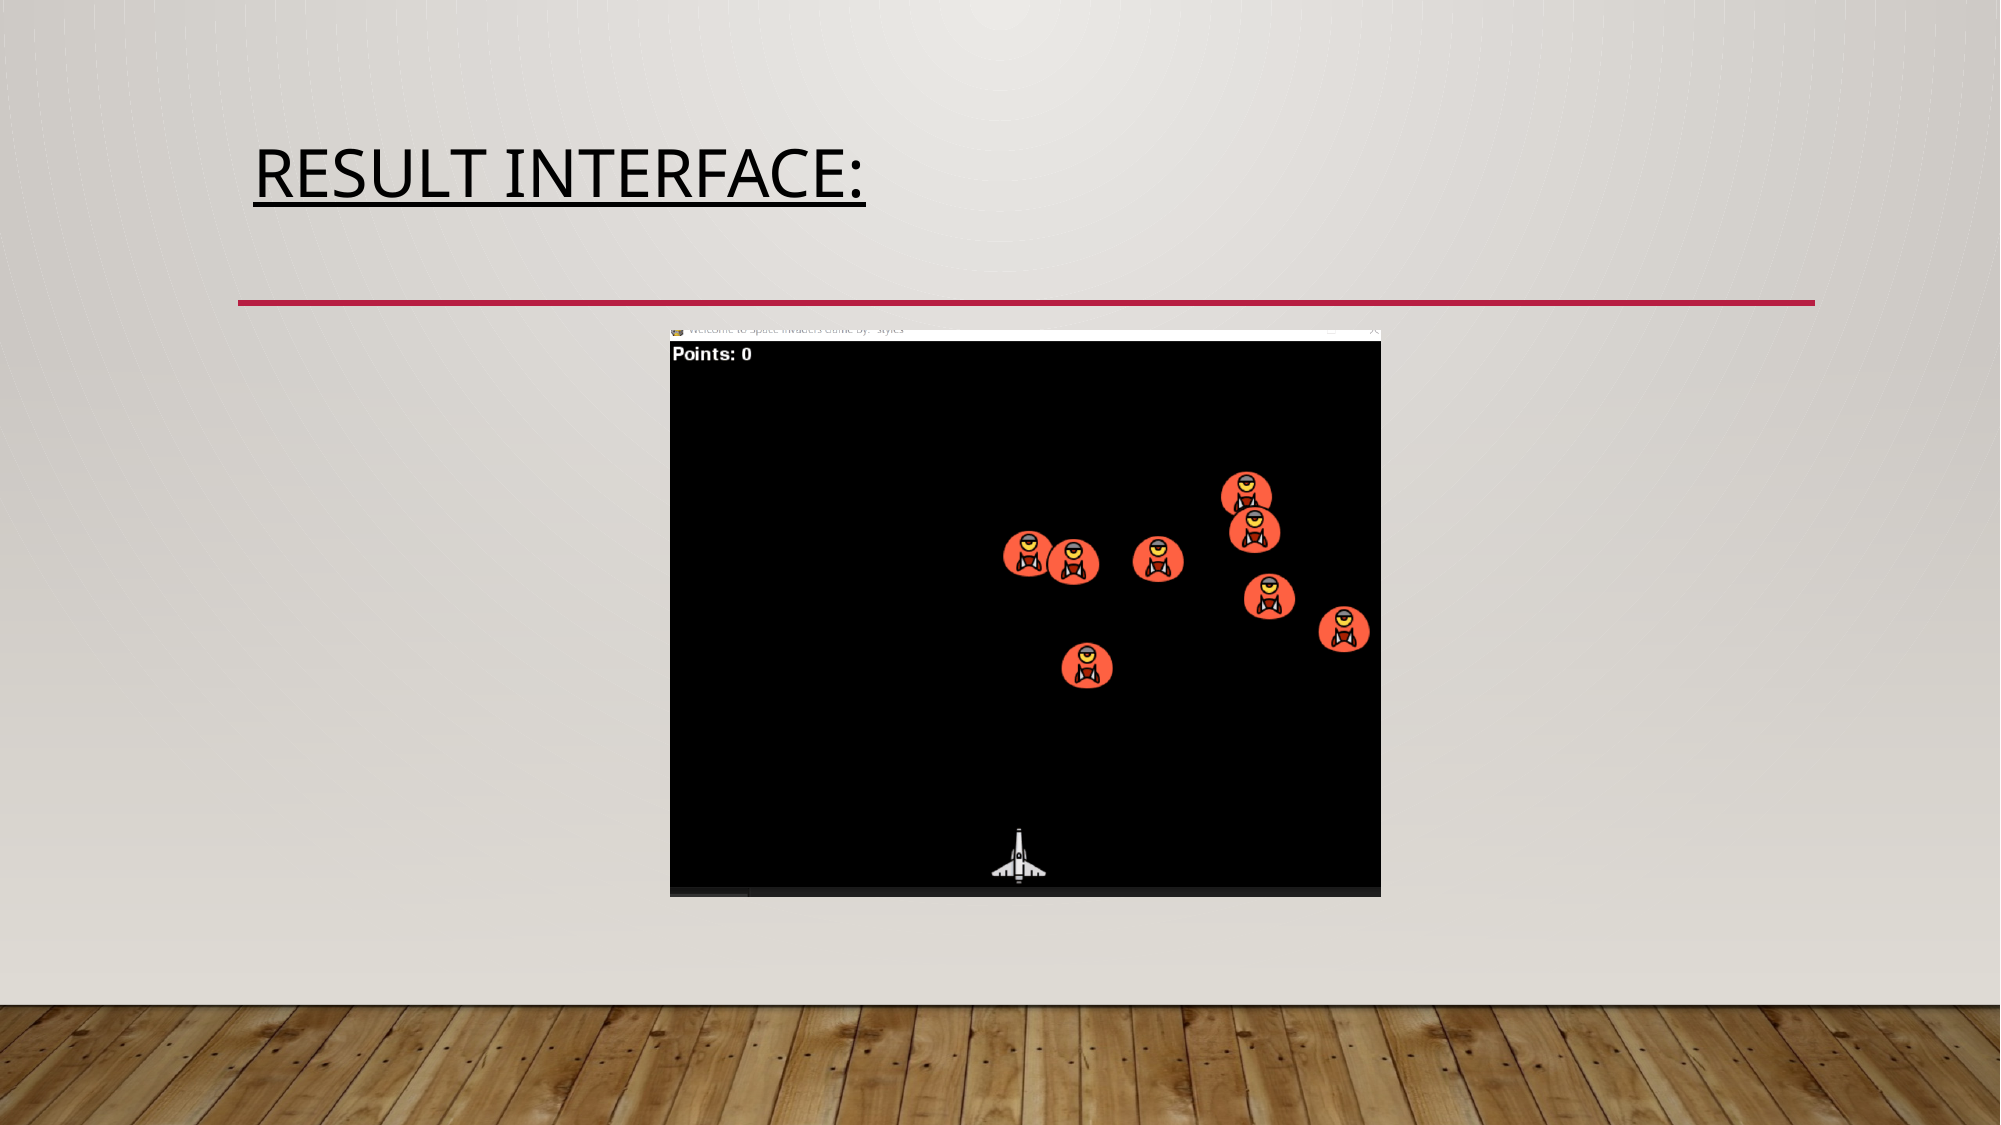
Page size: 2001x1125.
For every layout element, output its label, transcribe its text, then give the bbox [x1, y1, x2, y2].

picture [0, 1005, 2000, 1125]
title RESULT INTERFACE: [238, 131, 1814, 305]
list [670, 330, 1381, 897]
